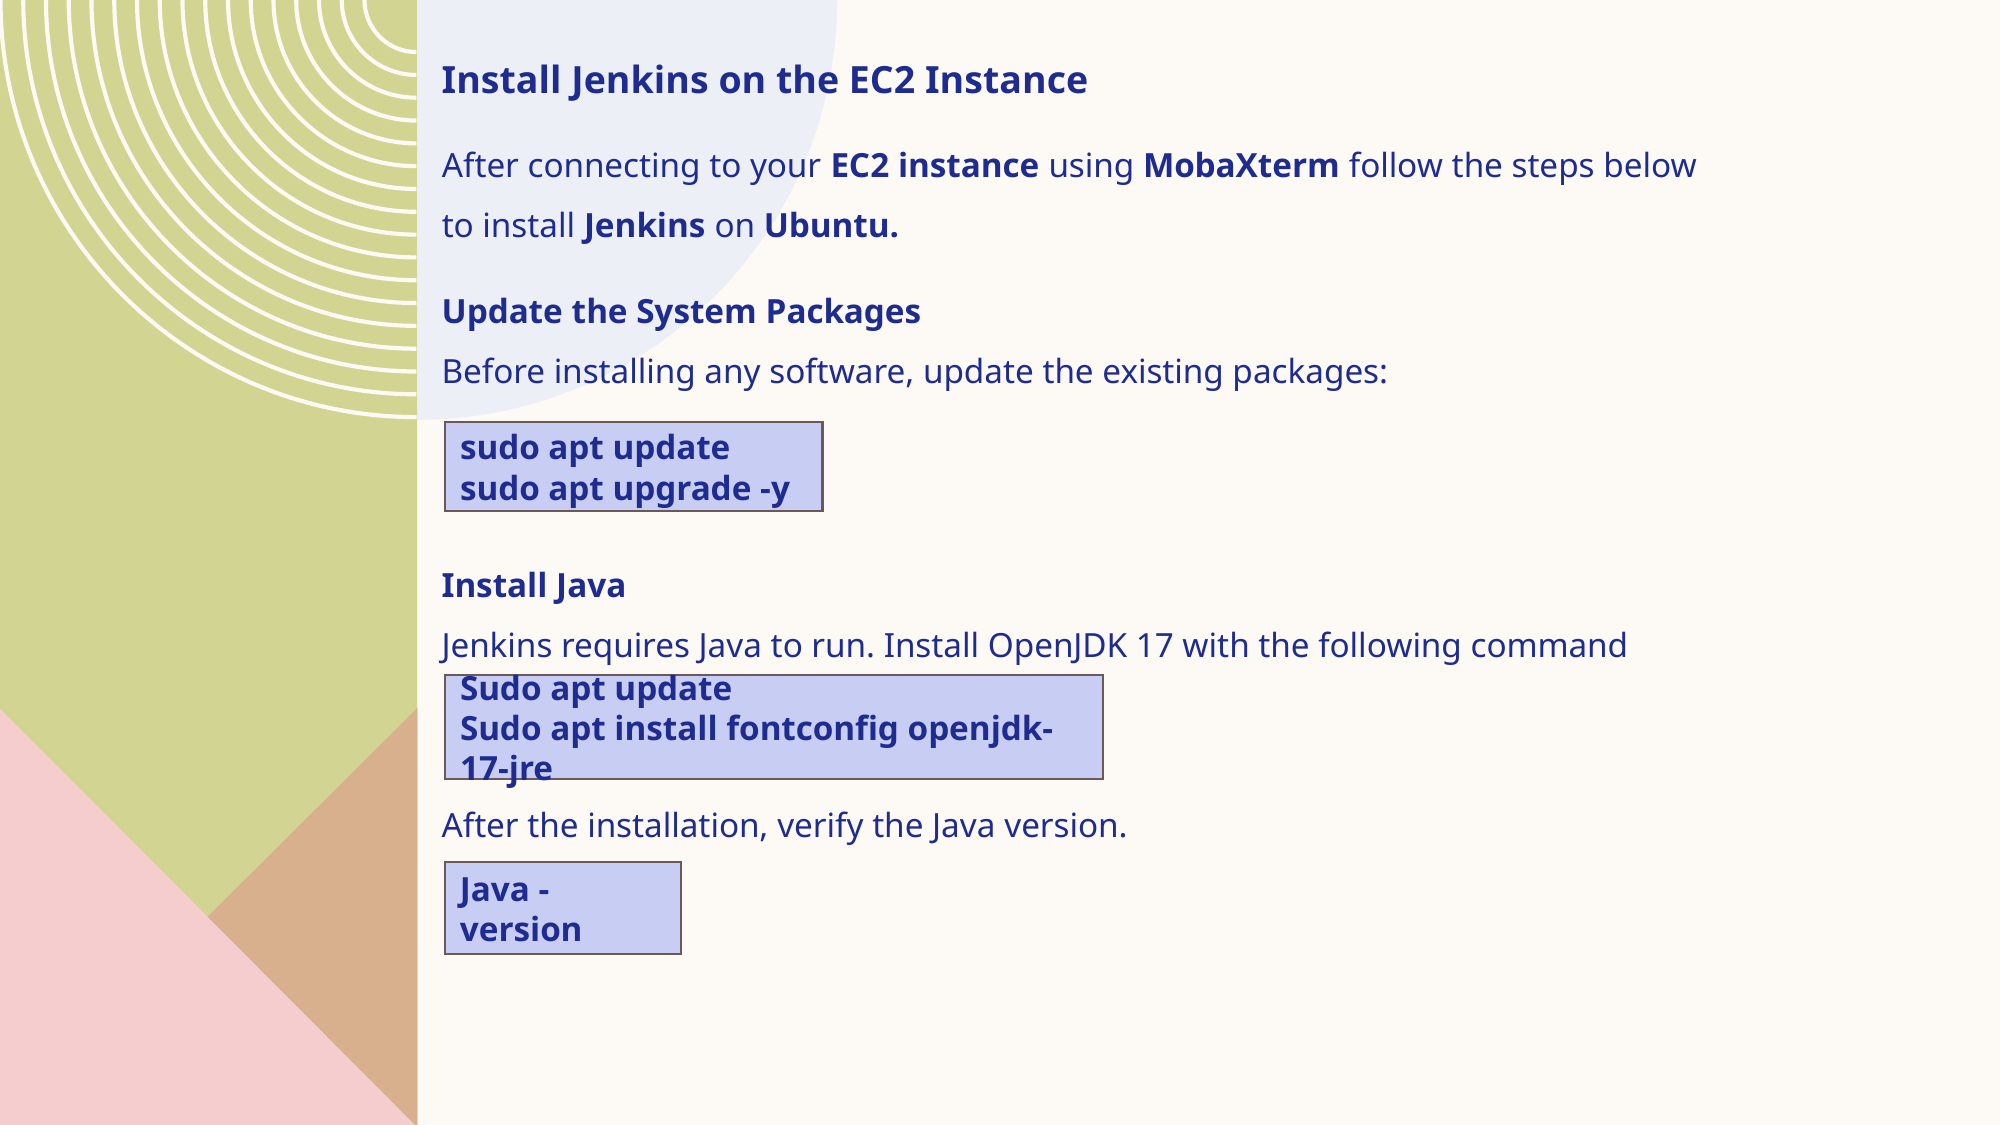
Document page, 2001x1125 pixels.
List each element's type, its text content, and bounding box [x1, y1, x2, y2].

text_box Install Java Jenkins requires Java to run. Install OpenJDK 17 with the following command After the installation, verify the Java version. [426, 537, 1952, 852]
text_box Update the System Packages Before installing any software, update the existing packages: [426, 262, 1429, 443]
text_box sudo apt update sudo apt upgrade -y [444, 421, 824, 512]
text_box Install Jenkins on the EC2 Instance [426, 48, 1429, 109]
text_box Sudo apt update Sudo apt install fontconfig openjdk-17-jre [444, 674, 1104, 780]
list After connecting to your EC2 instance using MobaXterm follow the steps below to install Jenkins on Ubuntu. [426, 124, 1734, 263]
text_box Java -version [444, 861, 682, 955]
